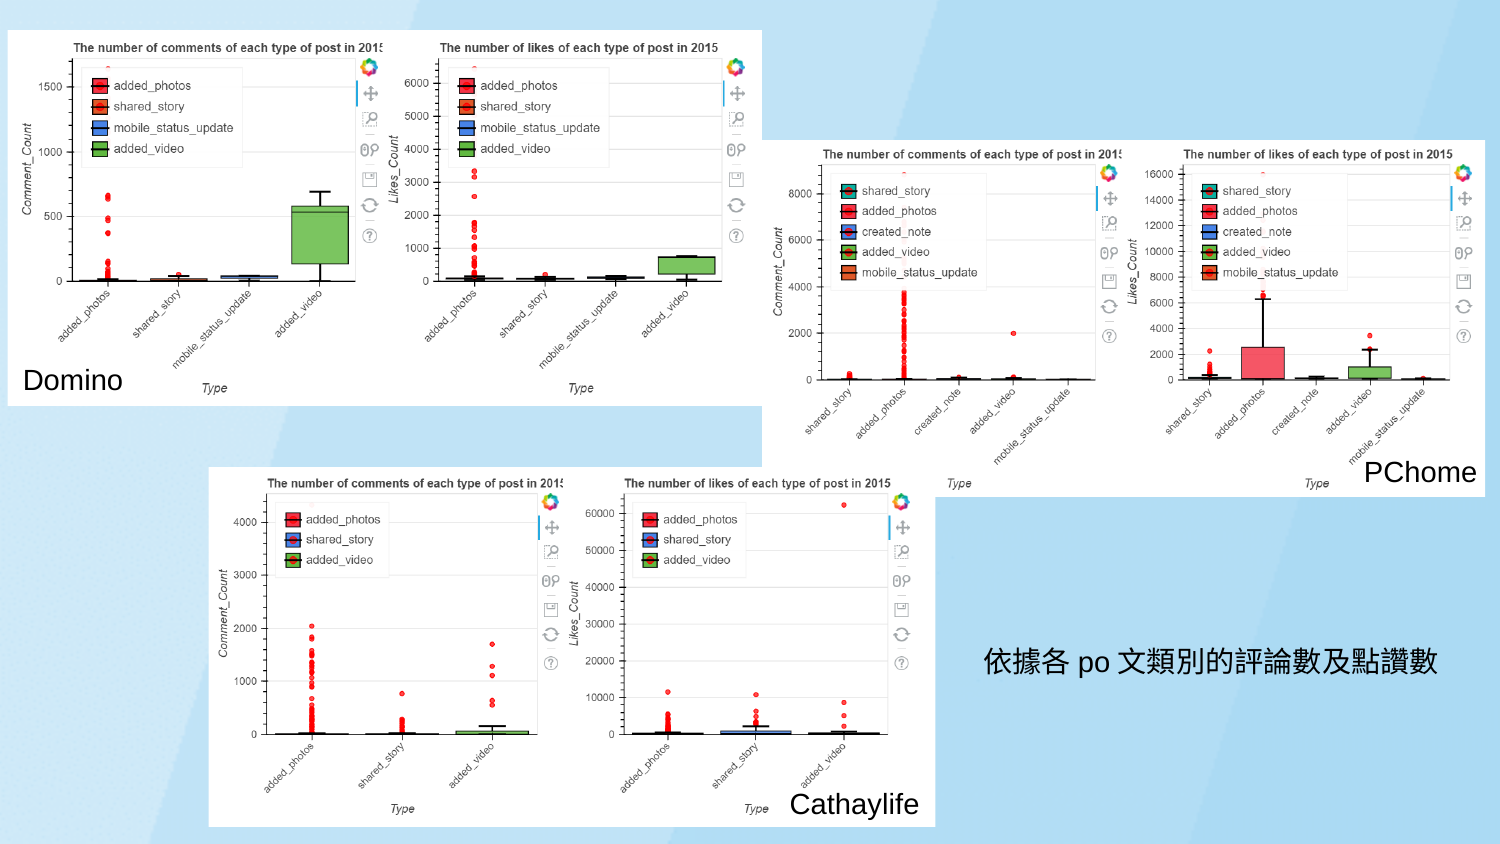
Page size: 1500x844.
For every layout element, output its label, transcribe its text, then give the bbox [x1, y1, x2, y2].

text_box 依據各po文類別的評論數及點讚數 [968, 635, 1454, 686]
picture [7, 30, 1486, 827]
